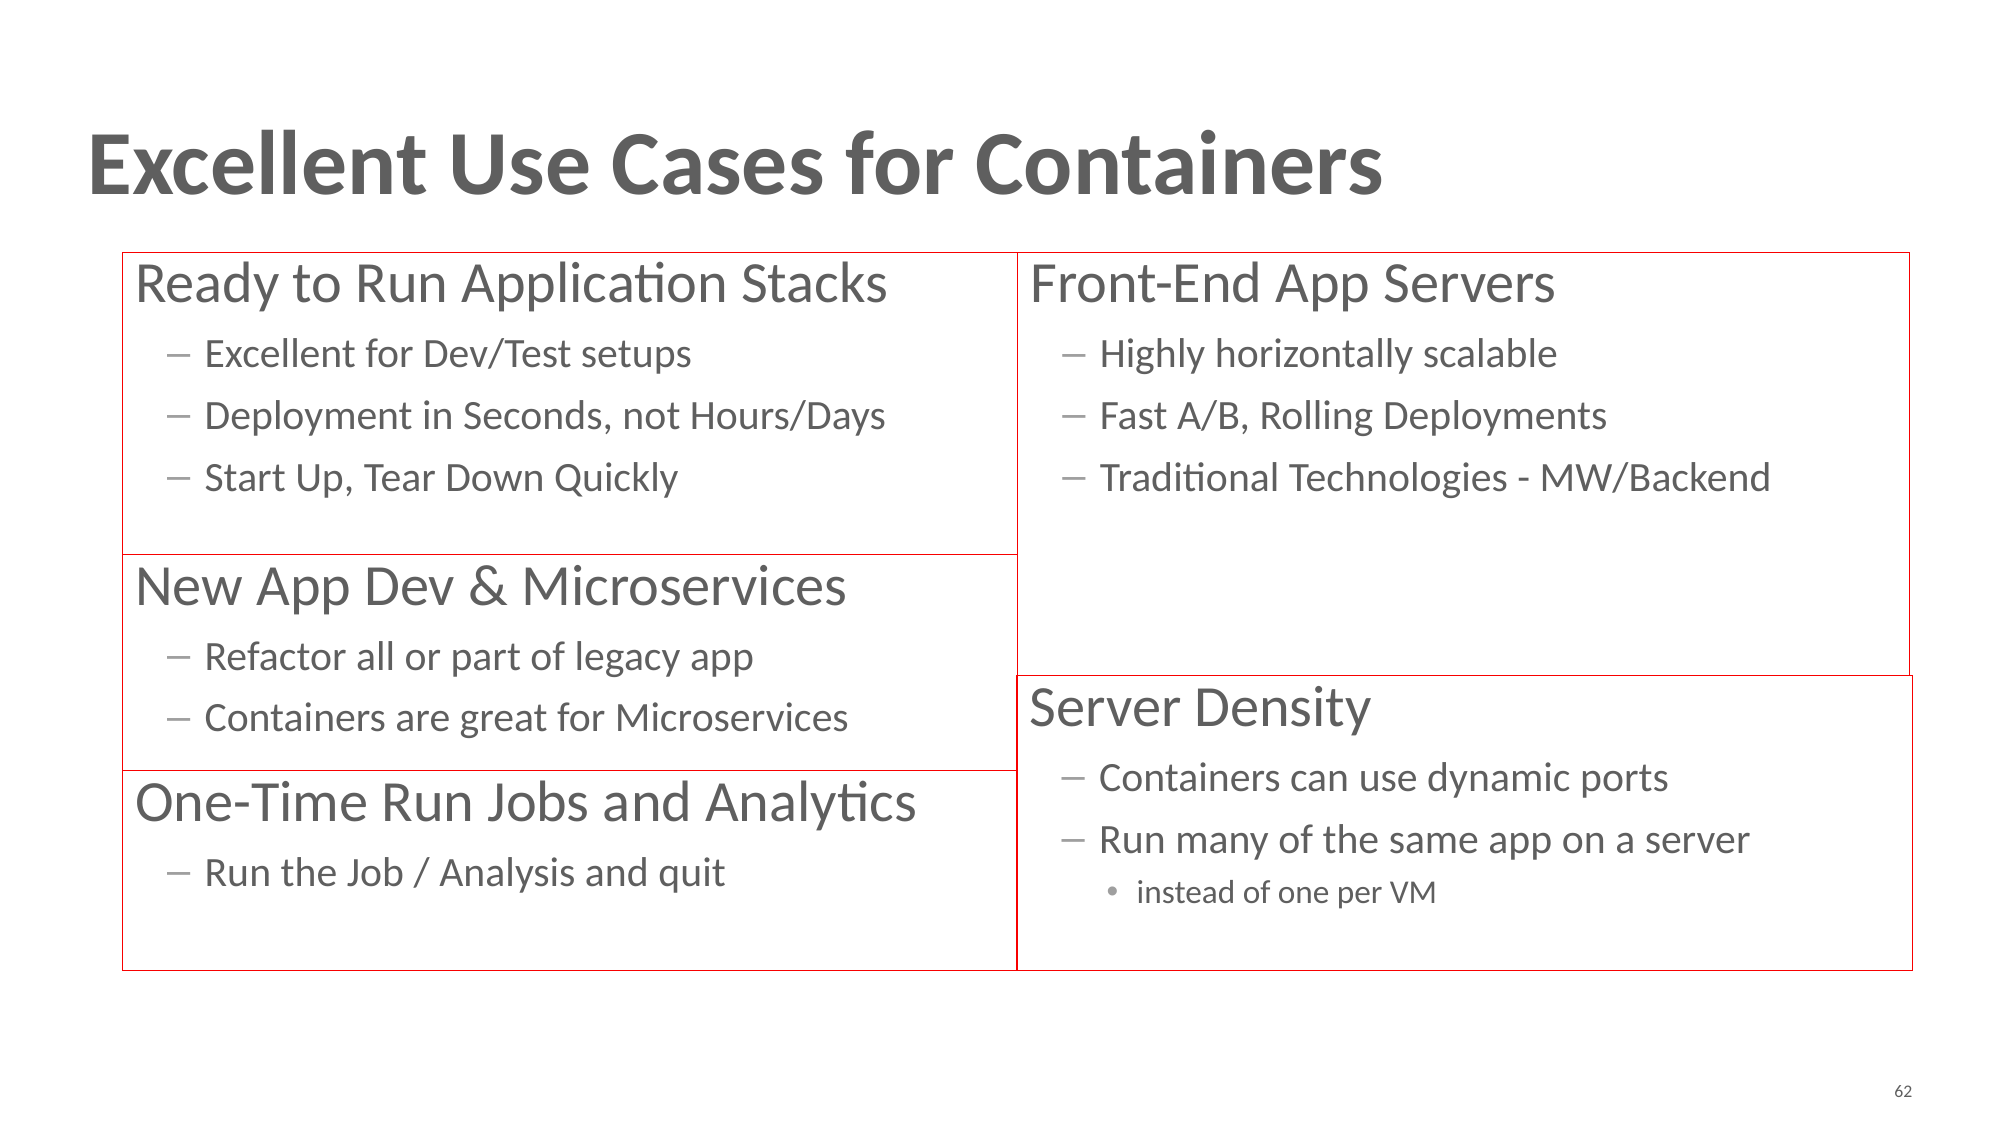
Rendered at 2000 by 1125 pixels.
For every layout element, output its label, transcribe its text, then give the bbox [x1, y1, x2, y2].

text_box New App Dev & Microservices Refactor all or part of legacy app Containers are great for Microservices [122, 554, 1018, 771]
text_box Server Density Containers can use dynamic ports Run many of the same app on a server instead of one per VM [1016, 675, 1913, 971]
list Ready to Run Application Stacks Excellent for Dev/Test setups Deployment in Seconds, not Hours/Days Start Up, Tear Down Quickly [122, 252, 1017, 554]
text_box Front-End App Servers Highly horizontally scalable Fast A/B, Rolling Deployments Traditional Technologies - MW/Backend [1017, 252, 1910, 675]
text_box One-Time Run Jobs and Analytics Run the Job / Analysis and quit [122, 771, 1016, 971]
slide_number 62 [1849, 1075, 1913, 1106]
title Excellent Use Cases for Containers [87, 66, 1913, 213]
